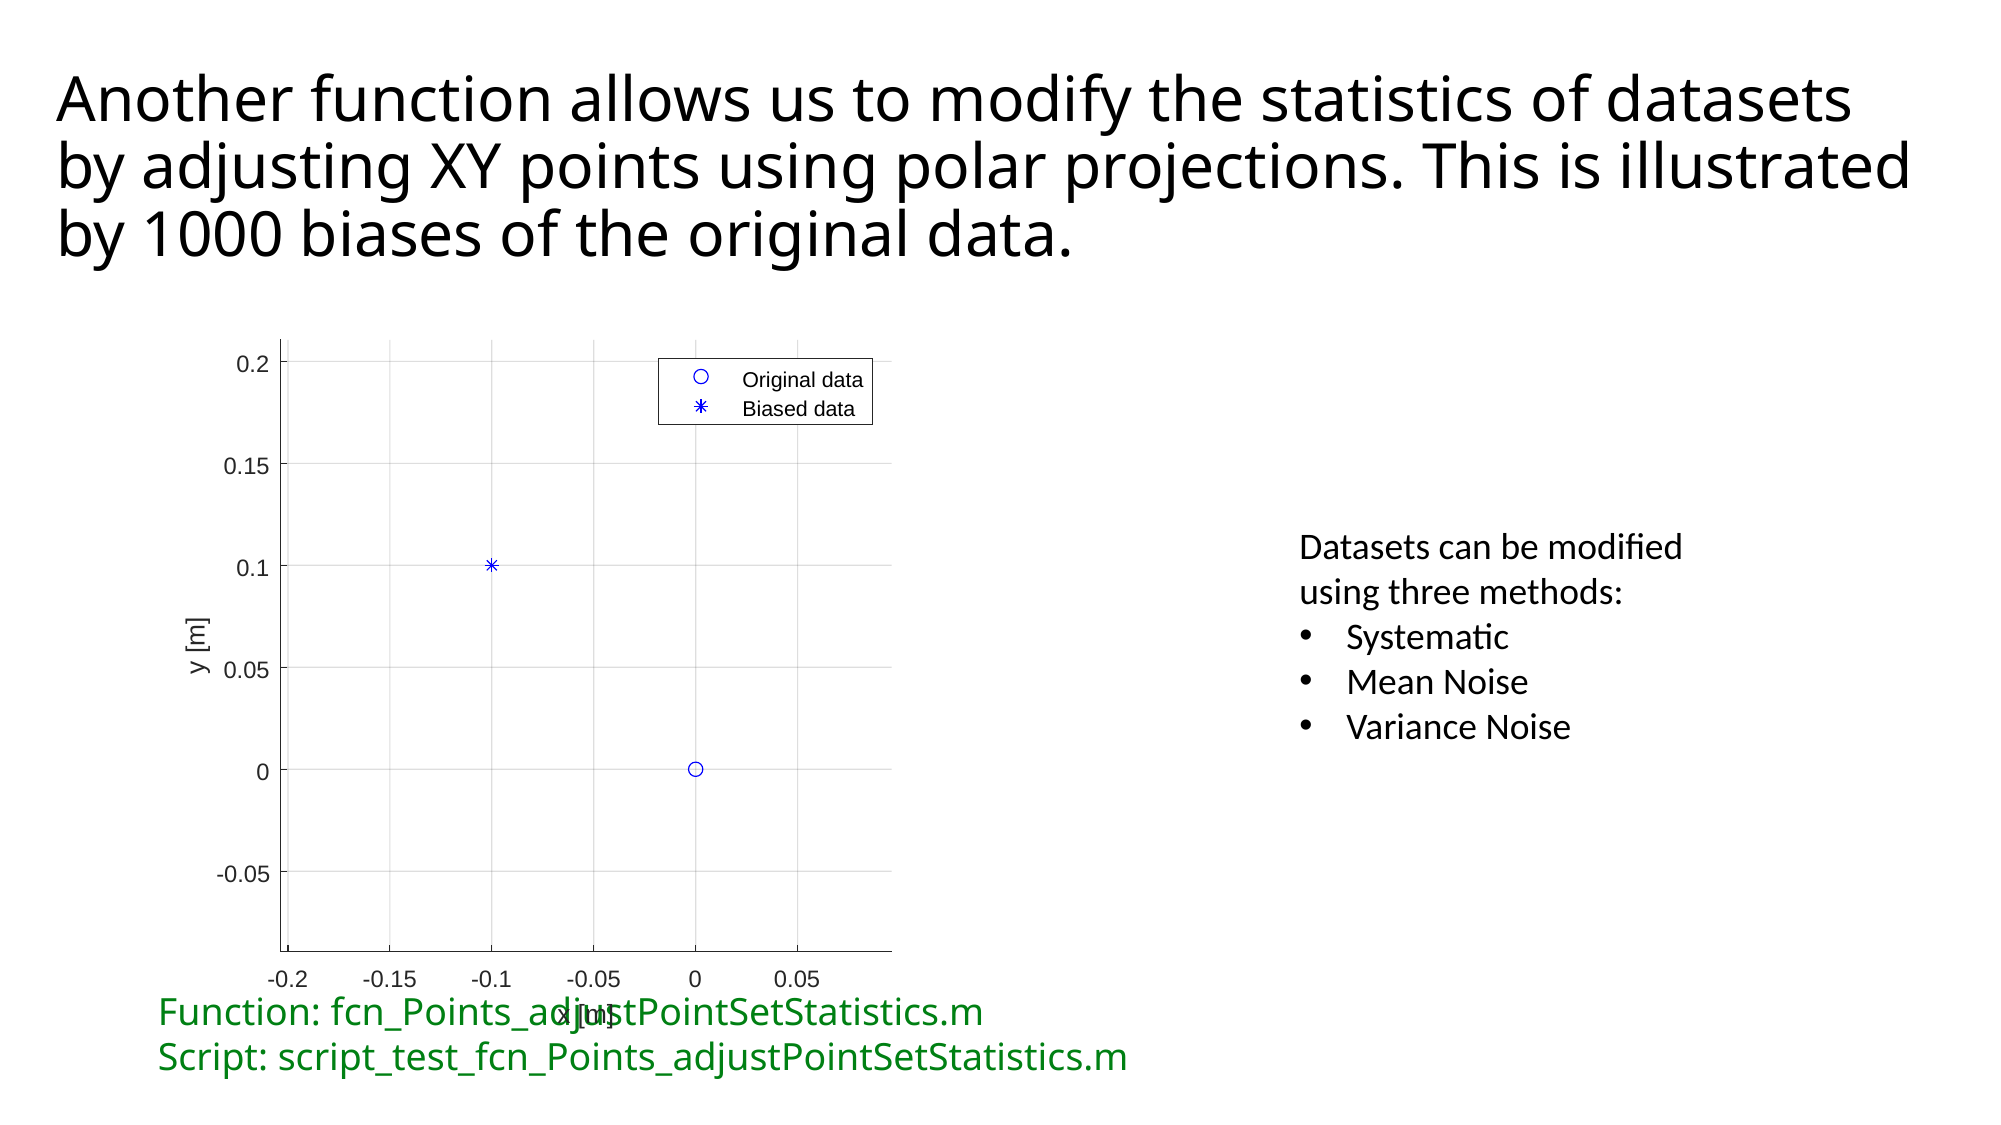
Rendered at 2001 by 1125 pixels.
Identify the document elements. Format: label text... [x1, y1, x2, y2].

picture [67, 284, 1067, 1034]
text_box Function: fcn_Points_adjustPointSetStatistics.m Script: script_test_fcn_Points_adjustPointSetStatistics.m [143, 980, 1154, 1085]
text_box Datasets can be modified using three methods: Systematic Mean Noise Variance Noise [1284, 514, 1729, 800]
title Another function allows us to modify the statistics of datasets by adjusting XY points using polar projections. This is illustrated by 1000 biases of the original data. [41, 59, 1933, 278]
